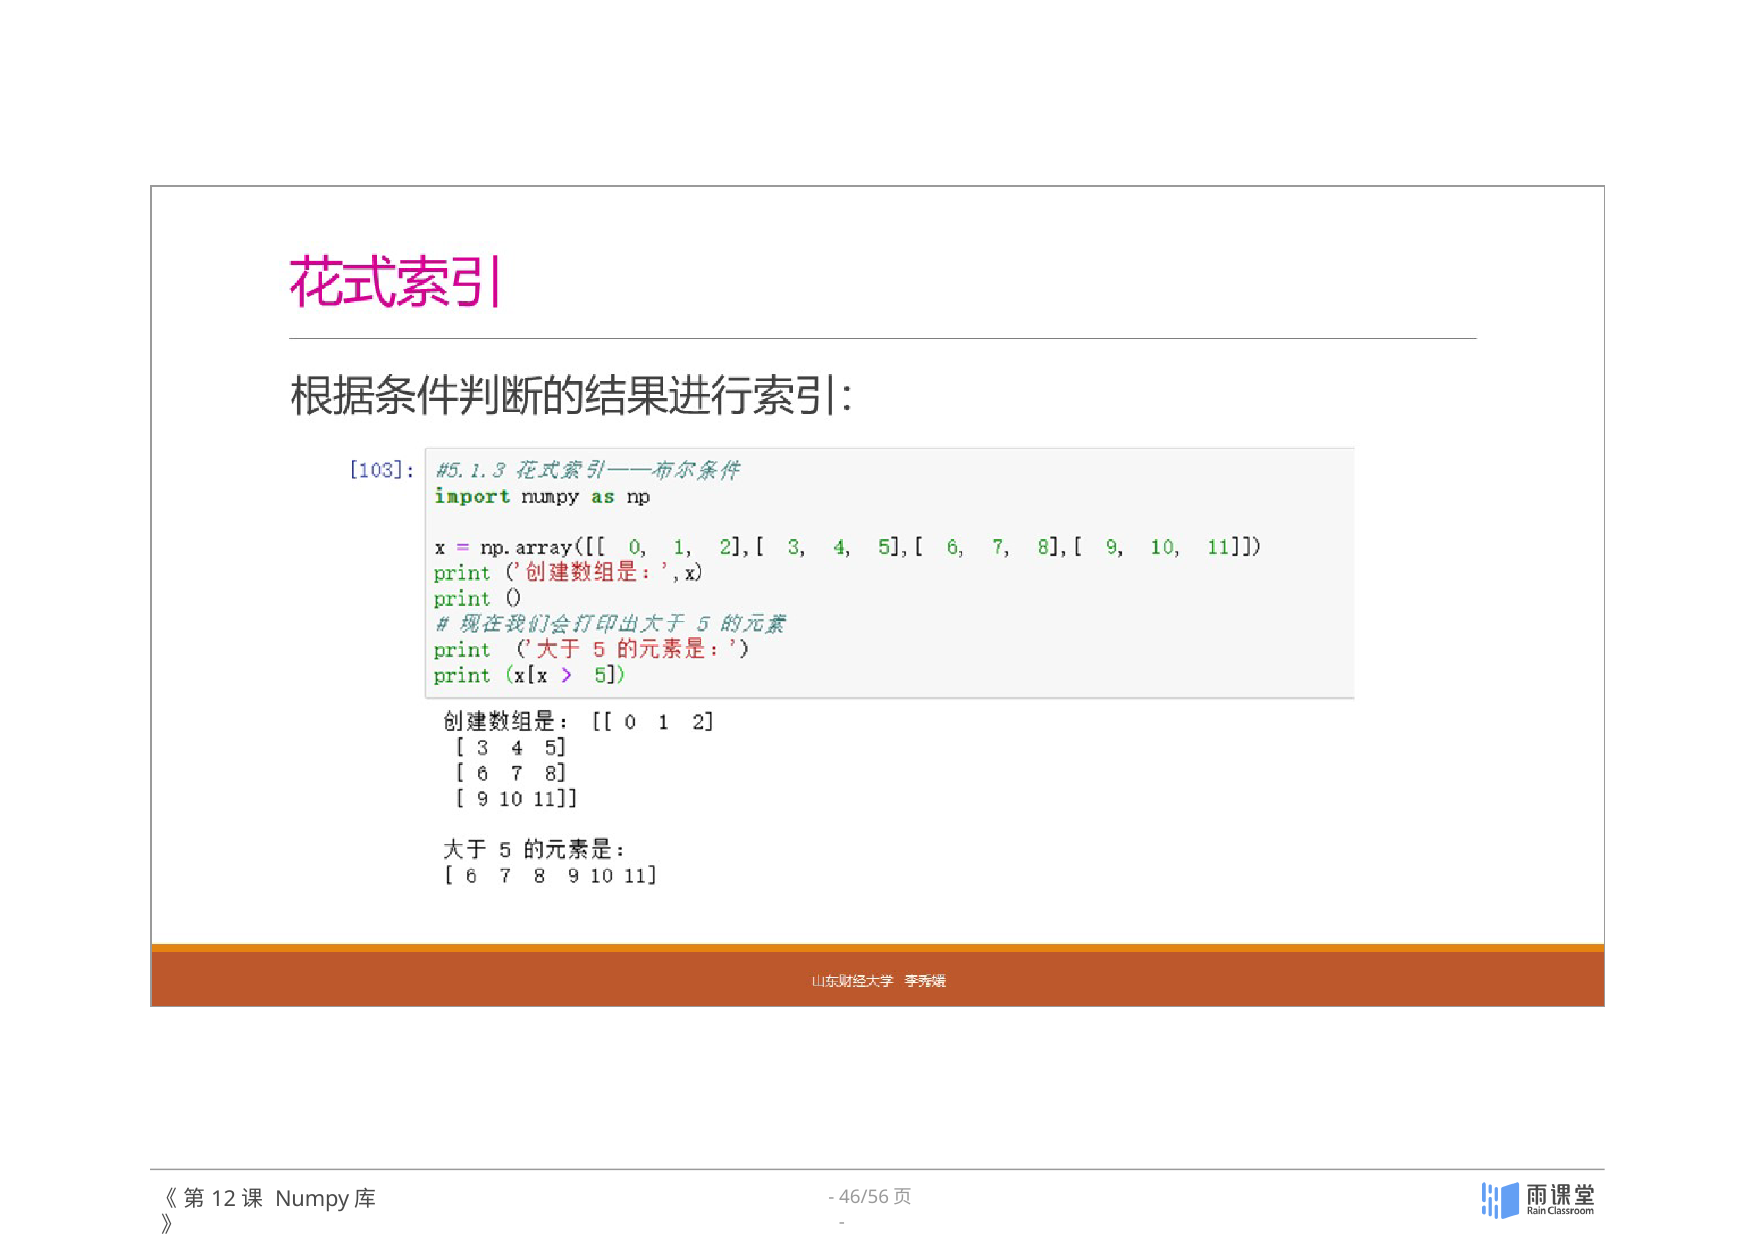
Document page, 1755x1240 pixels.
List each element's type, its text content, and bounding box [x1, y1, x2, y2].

slide_number - 46/56页 - [826, 1181, 929, 1240]
picture [1482, 1182, 1594, 1219]
picture [149, 185, 1605, 1007]
footer 《 第12课 Numpy库 》 [153, 1181, 390, 1240]
